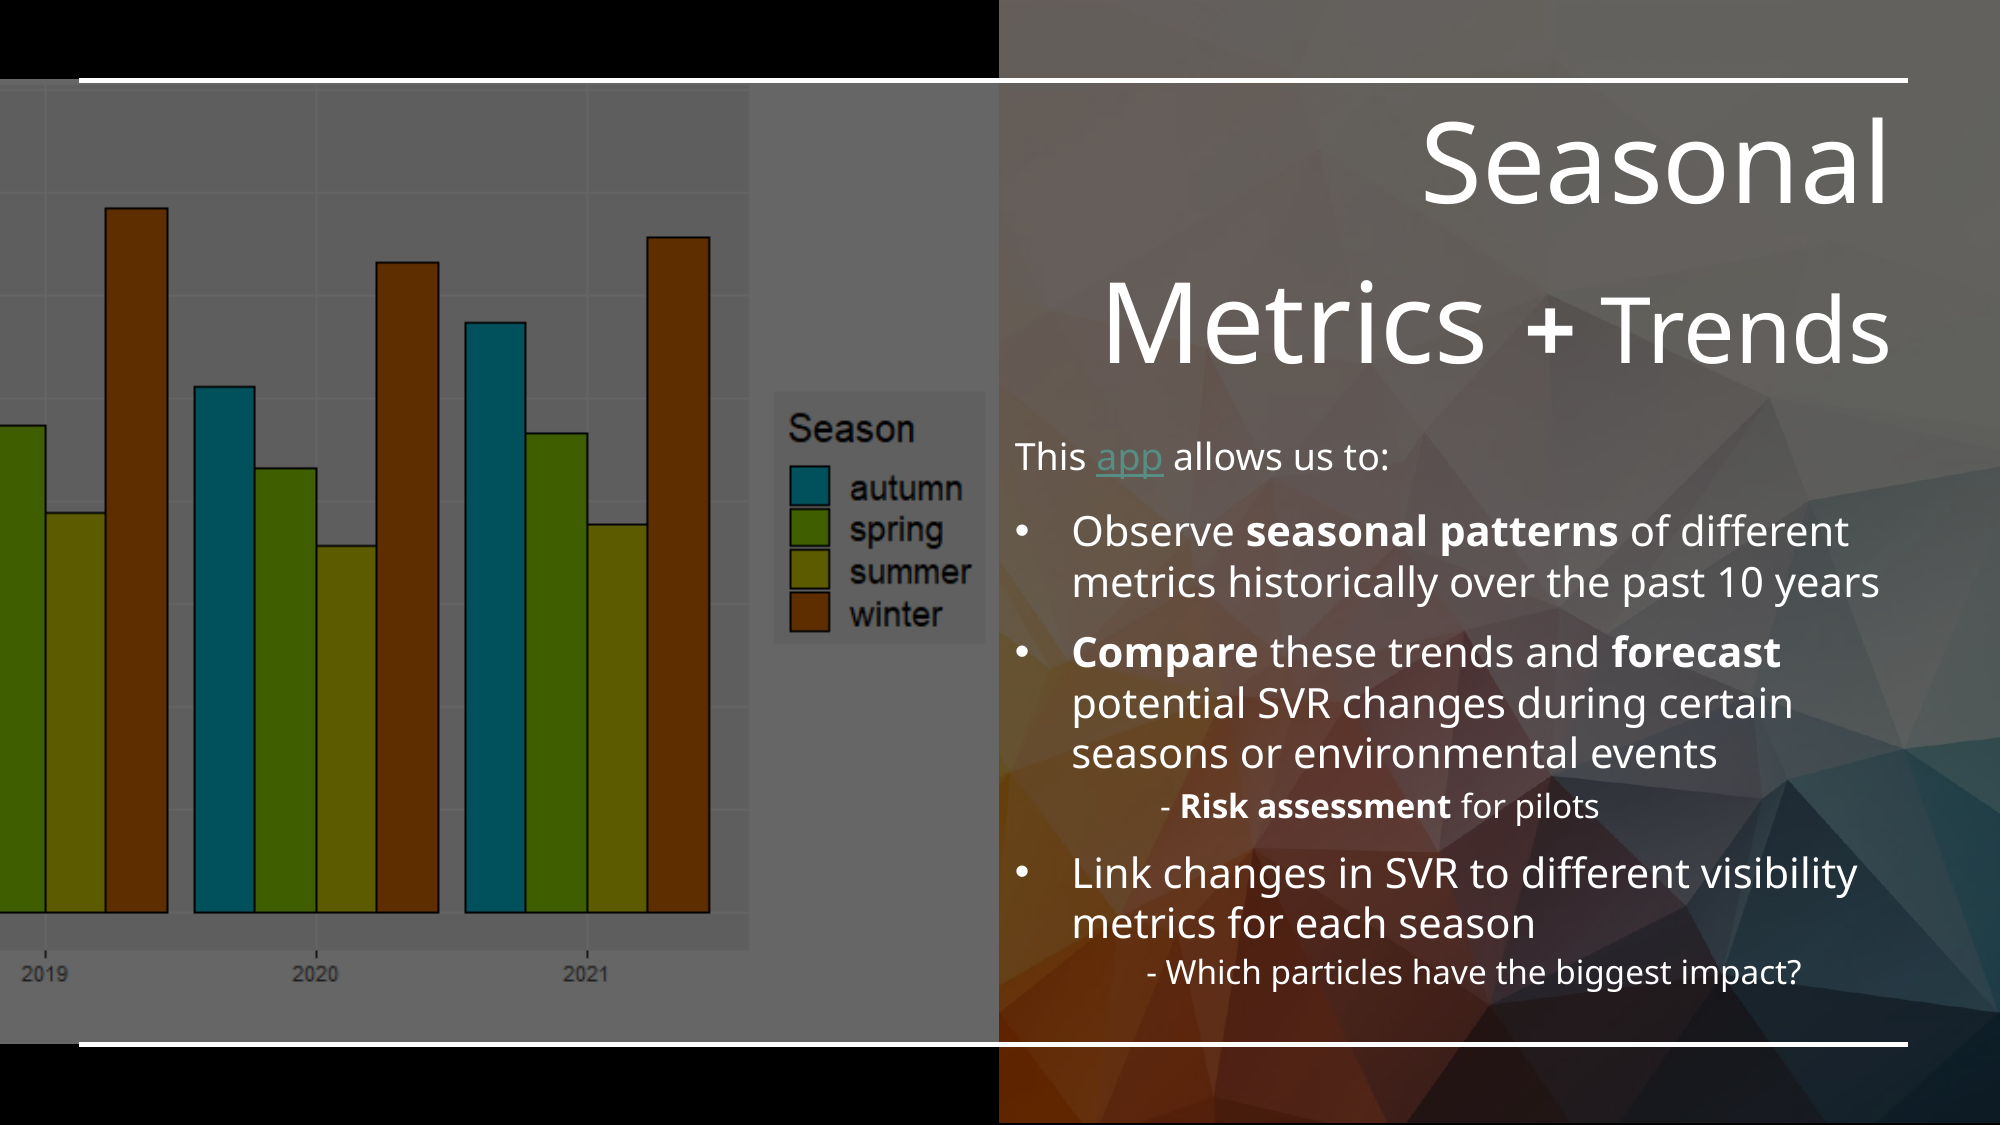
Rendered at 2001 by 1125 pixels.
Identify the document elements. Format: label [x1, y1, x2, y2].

picture [999, 0, 2000, 1123]
list [0, 79, 999, 1046]
text_box [0, 0, 999, 79]
text_box [0, 1046, 2000, 1125]
